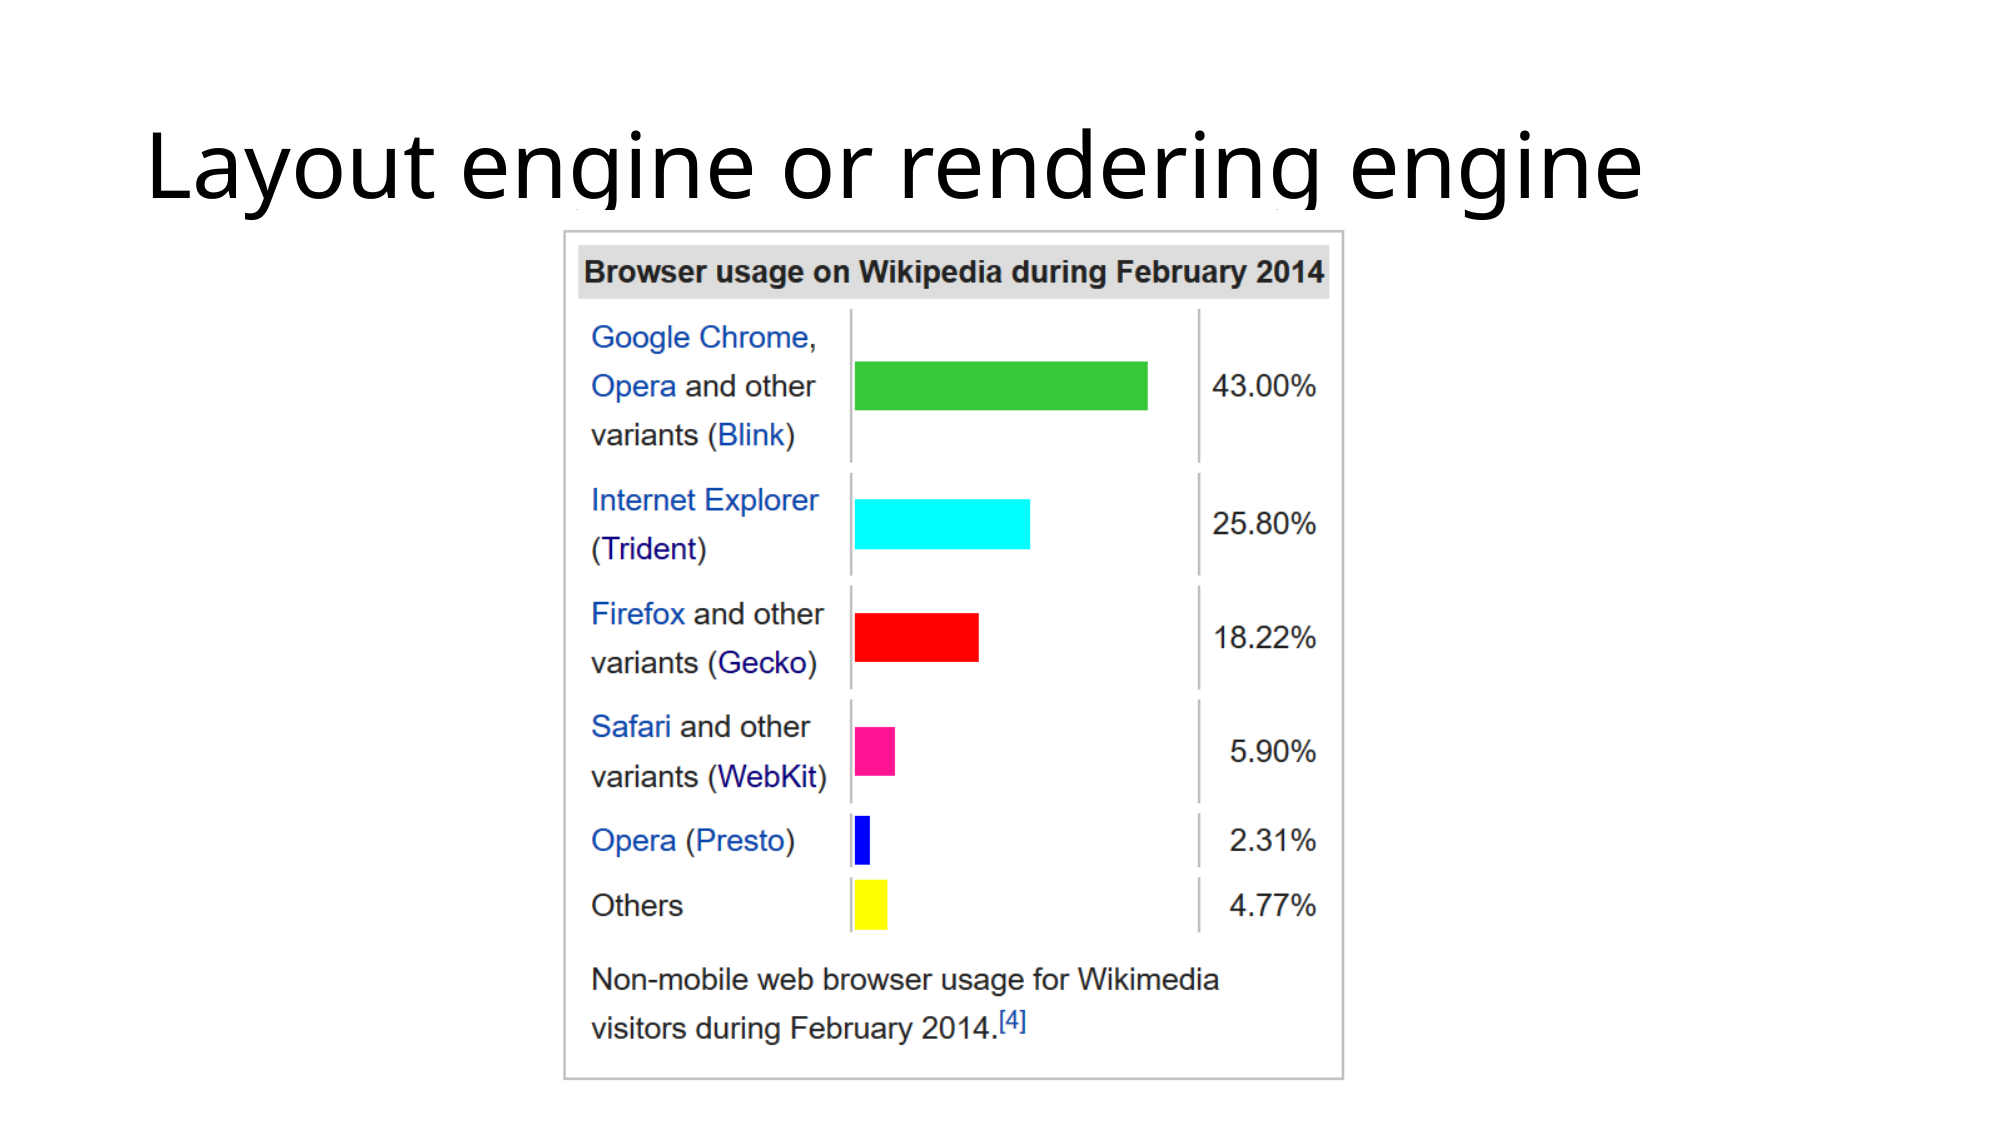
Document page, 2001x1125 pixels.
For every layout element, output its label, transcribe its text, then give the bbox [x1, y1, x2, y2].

picture [539, 210, 1366, 1084]
title Layout engine or rendering engine [136, 59, 1863, 278]
